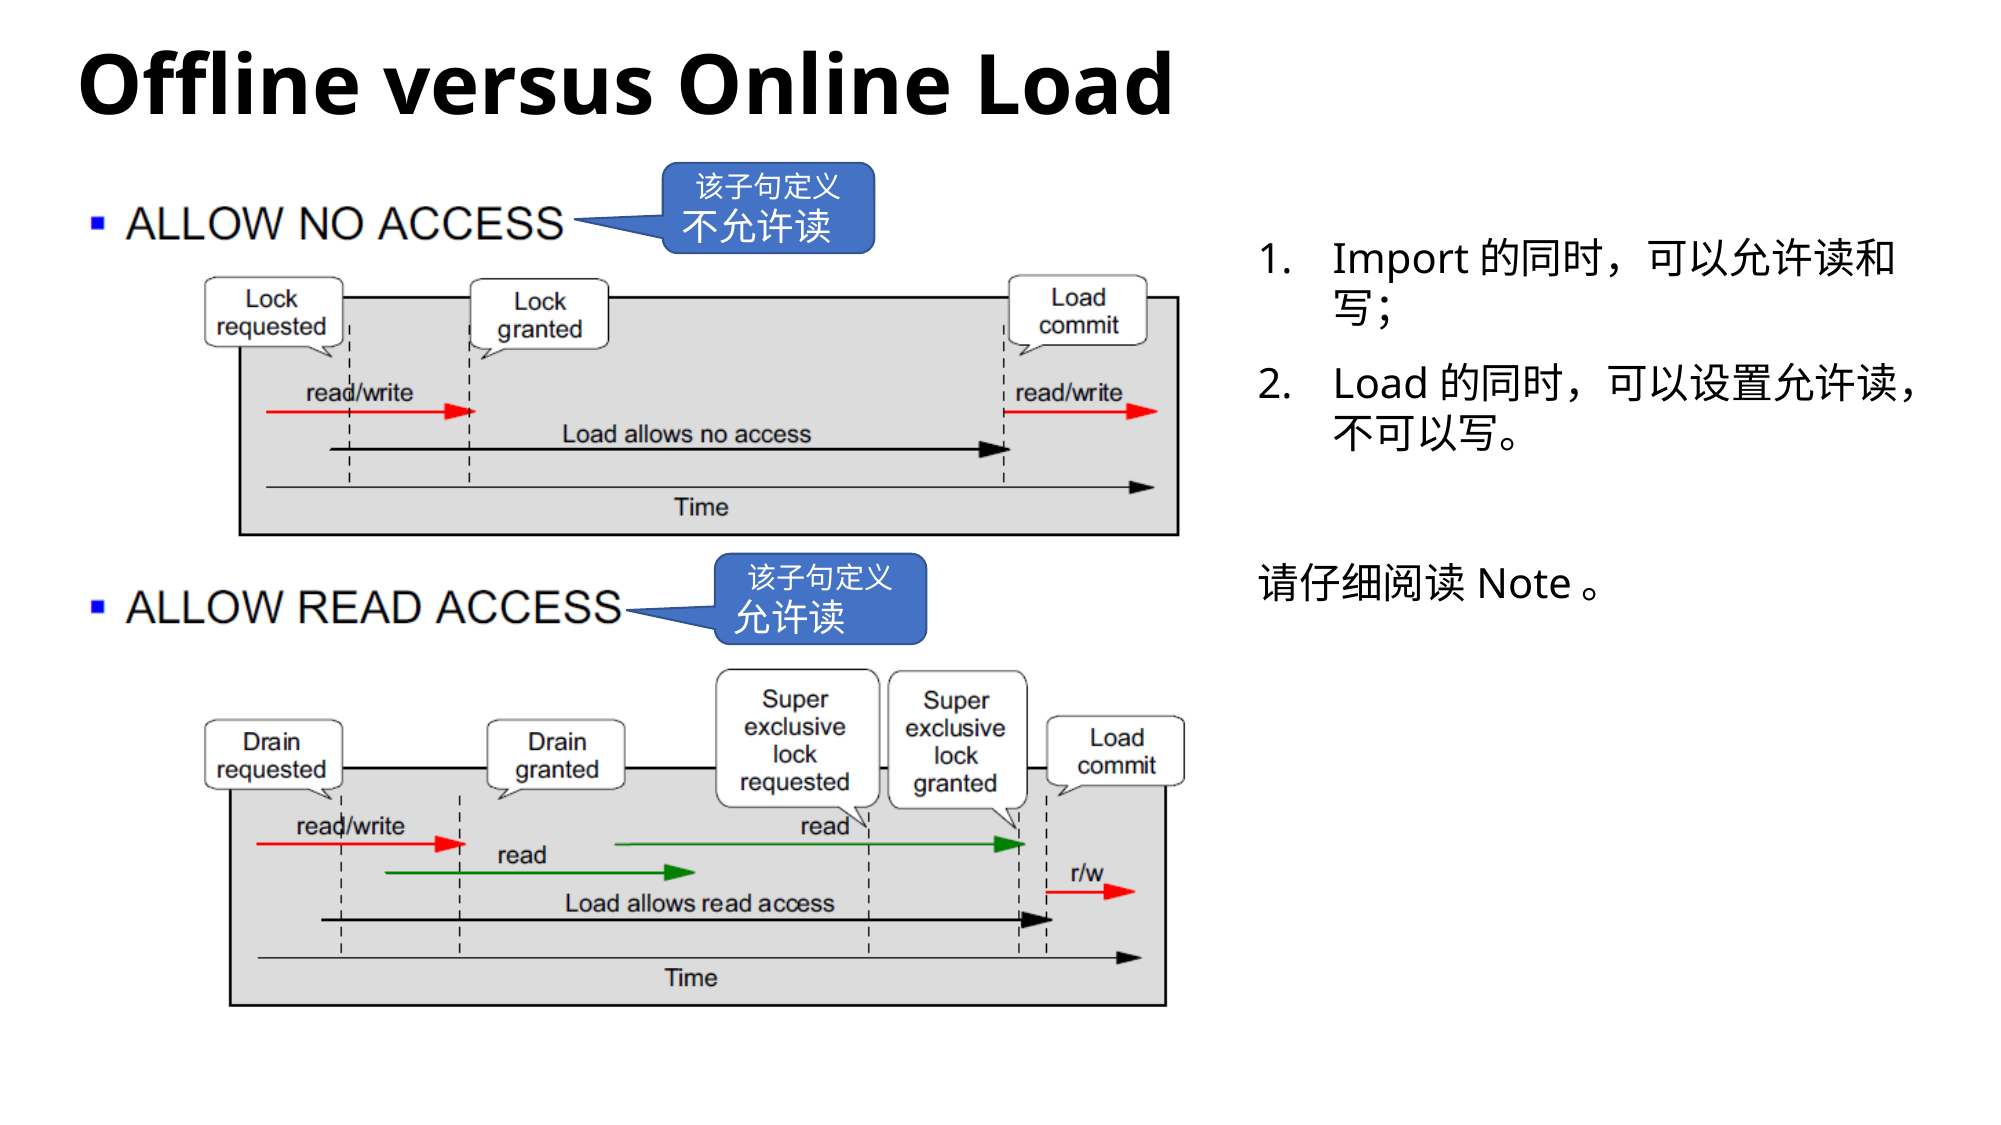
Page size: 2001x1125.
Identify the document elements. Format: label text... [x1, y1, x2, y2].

text_box 该子句定义不允许读 [661, 161, 876, 201]
text_box Import的同时，可以允许读和写； Load的同时，可以设置允许读，不可以写。 请仔细阅读Note。 [1242, 224, 1921, 615]
picture [79, 201, 1203, 1036]
title Offline versus Online Load [61, 0, 1239, 176]
